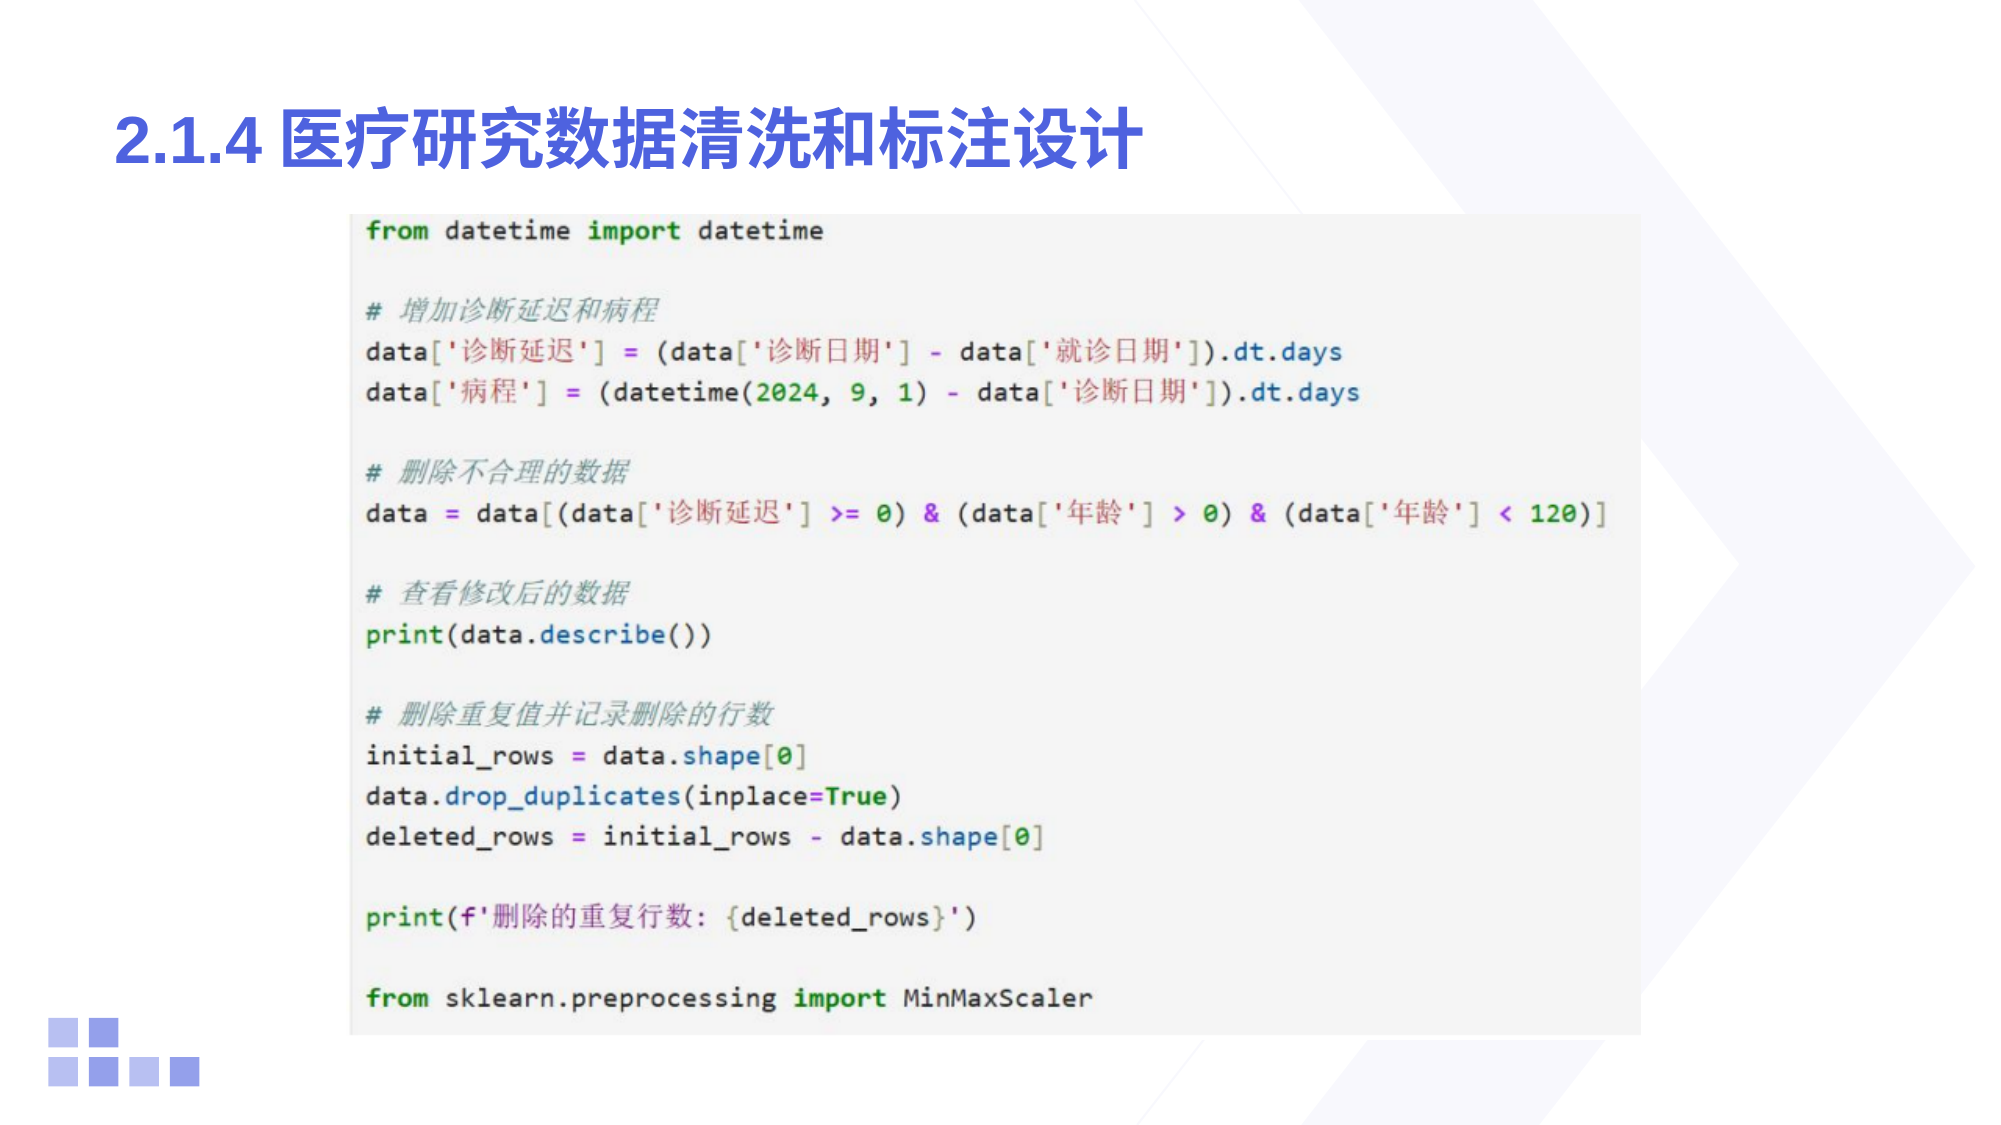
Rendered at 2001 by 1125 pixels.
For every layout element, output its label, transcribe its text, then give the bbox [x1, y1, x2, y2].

picture [345, 214, 1641, 1040]
title 2.1.4医疗研究数据清洗和标注设计 [114, 59, 1886, 178]
